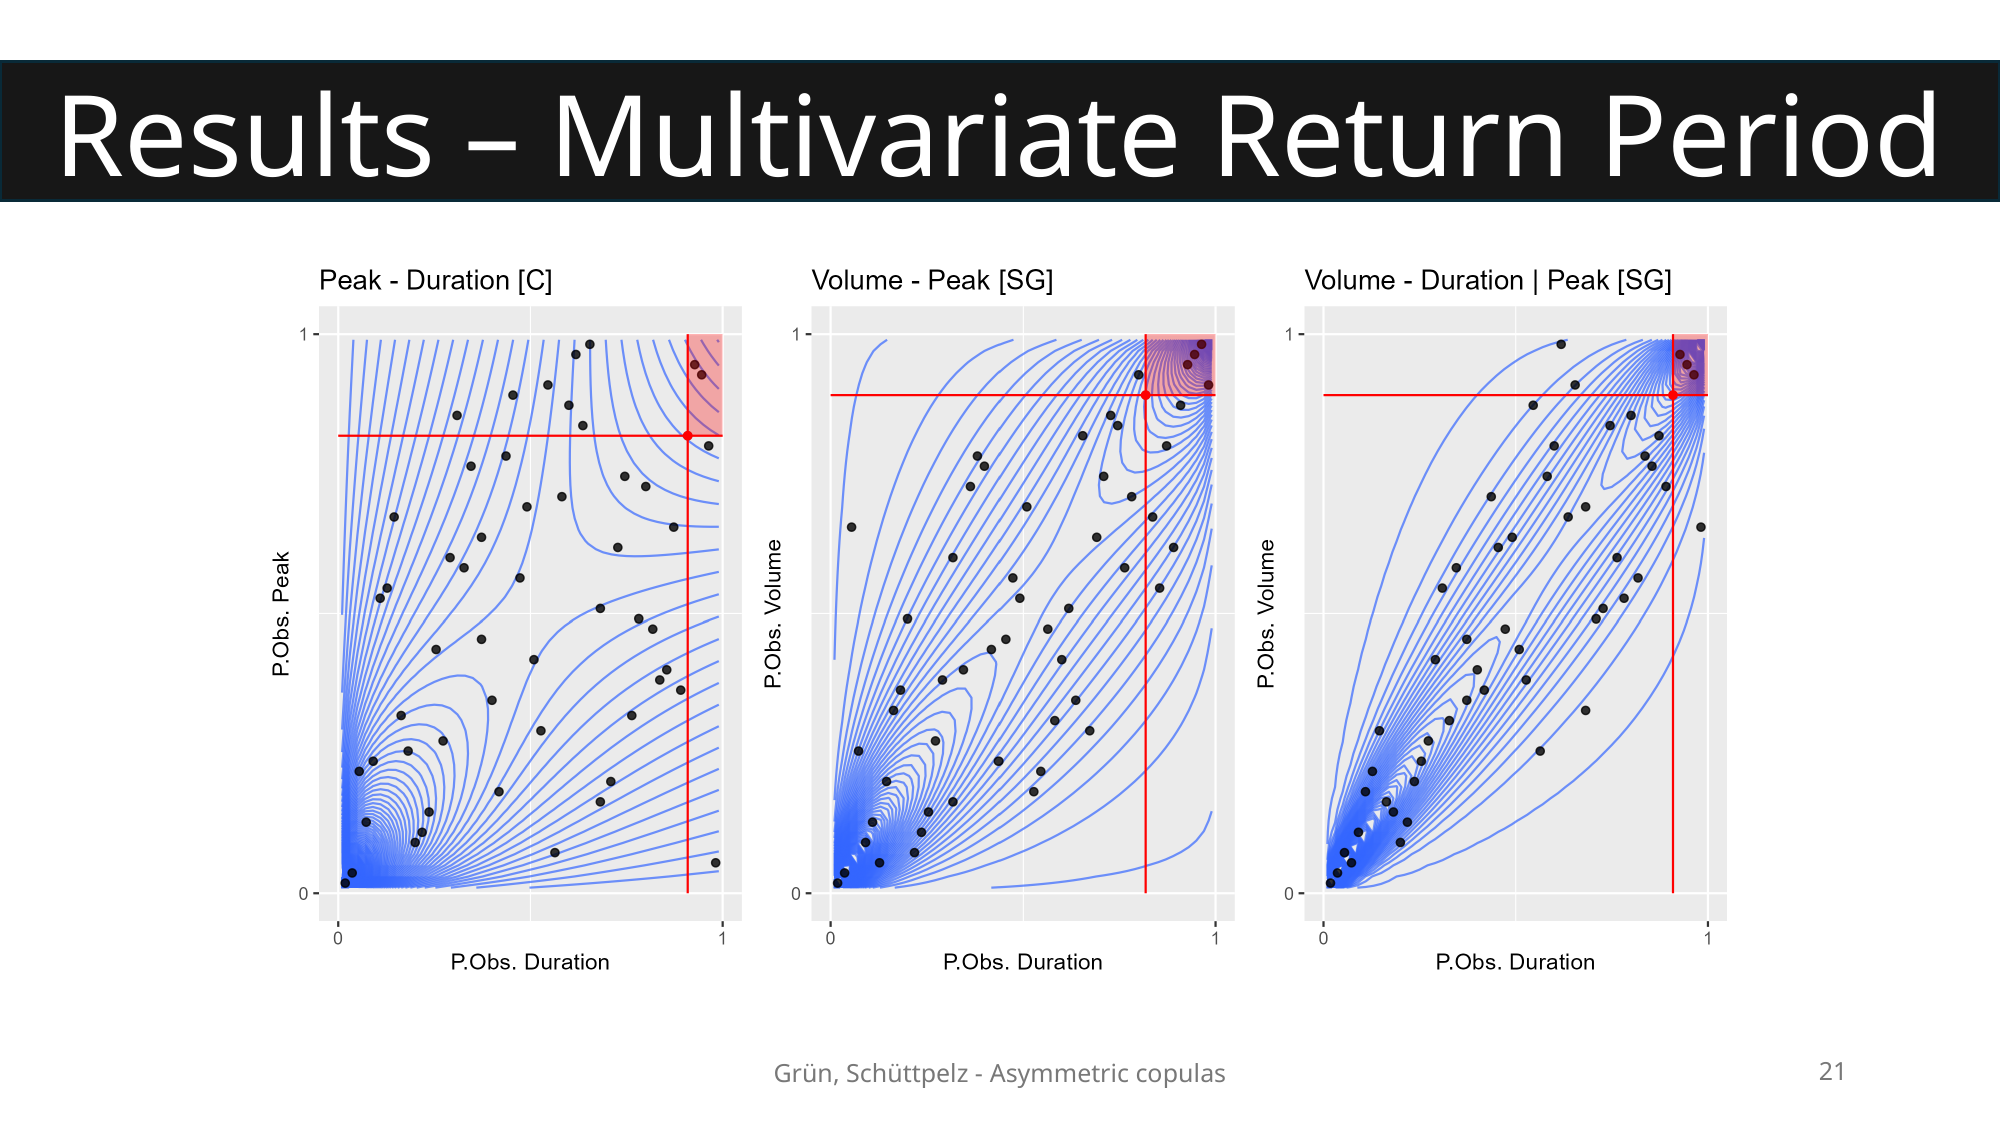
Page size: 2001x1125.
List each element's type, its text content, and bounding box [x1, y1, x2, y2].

footer Grün, Schüttpelz - Asymmetric copulas [662, 1042, 1338, 1103]
text_box Results – Multivariate Return Period [0, 60, 2000, 202]
picture [249, 246, 1751, 998]
slide_number 21 [1412, 1042, 1863, 1103]
